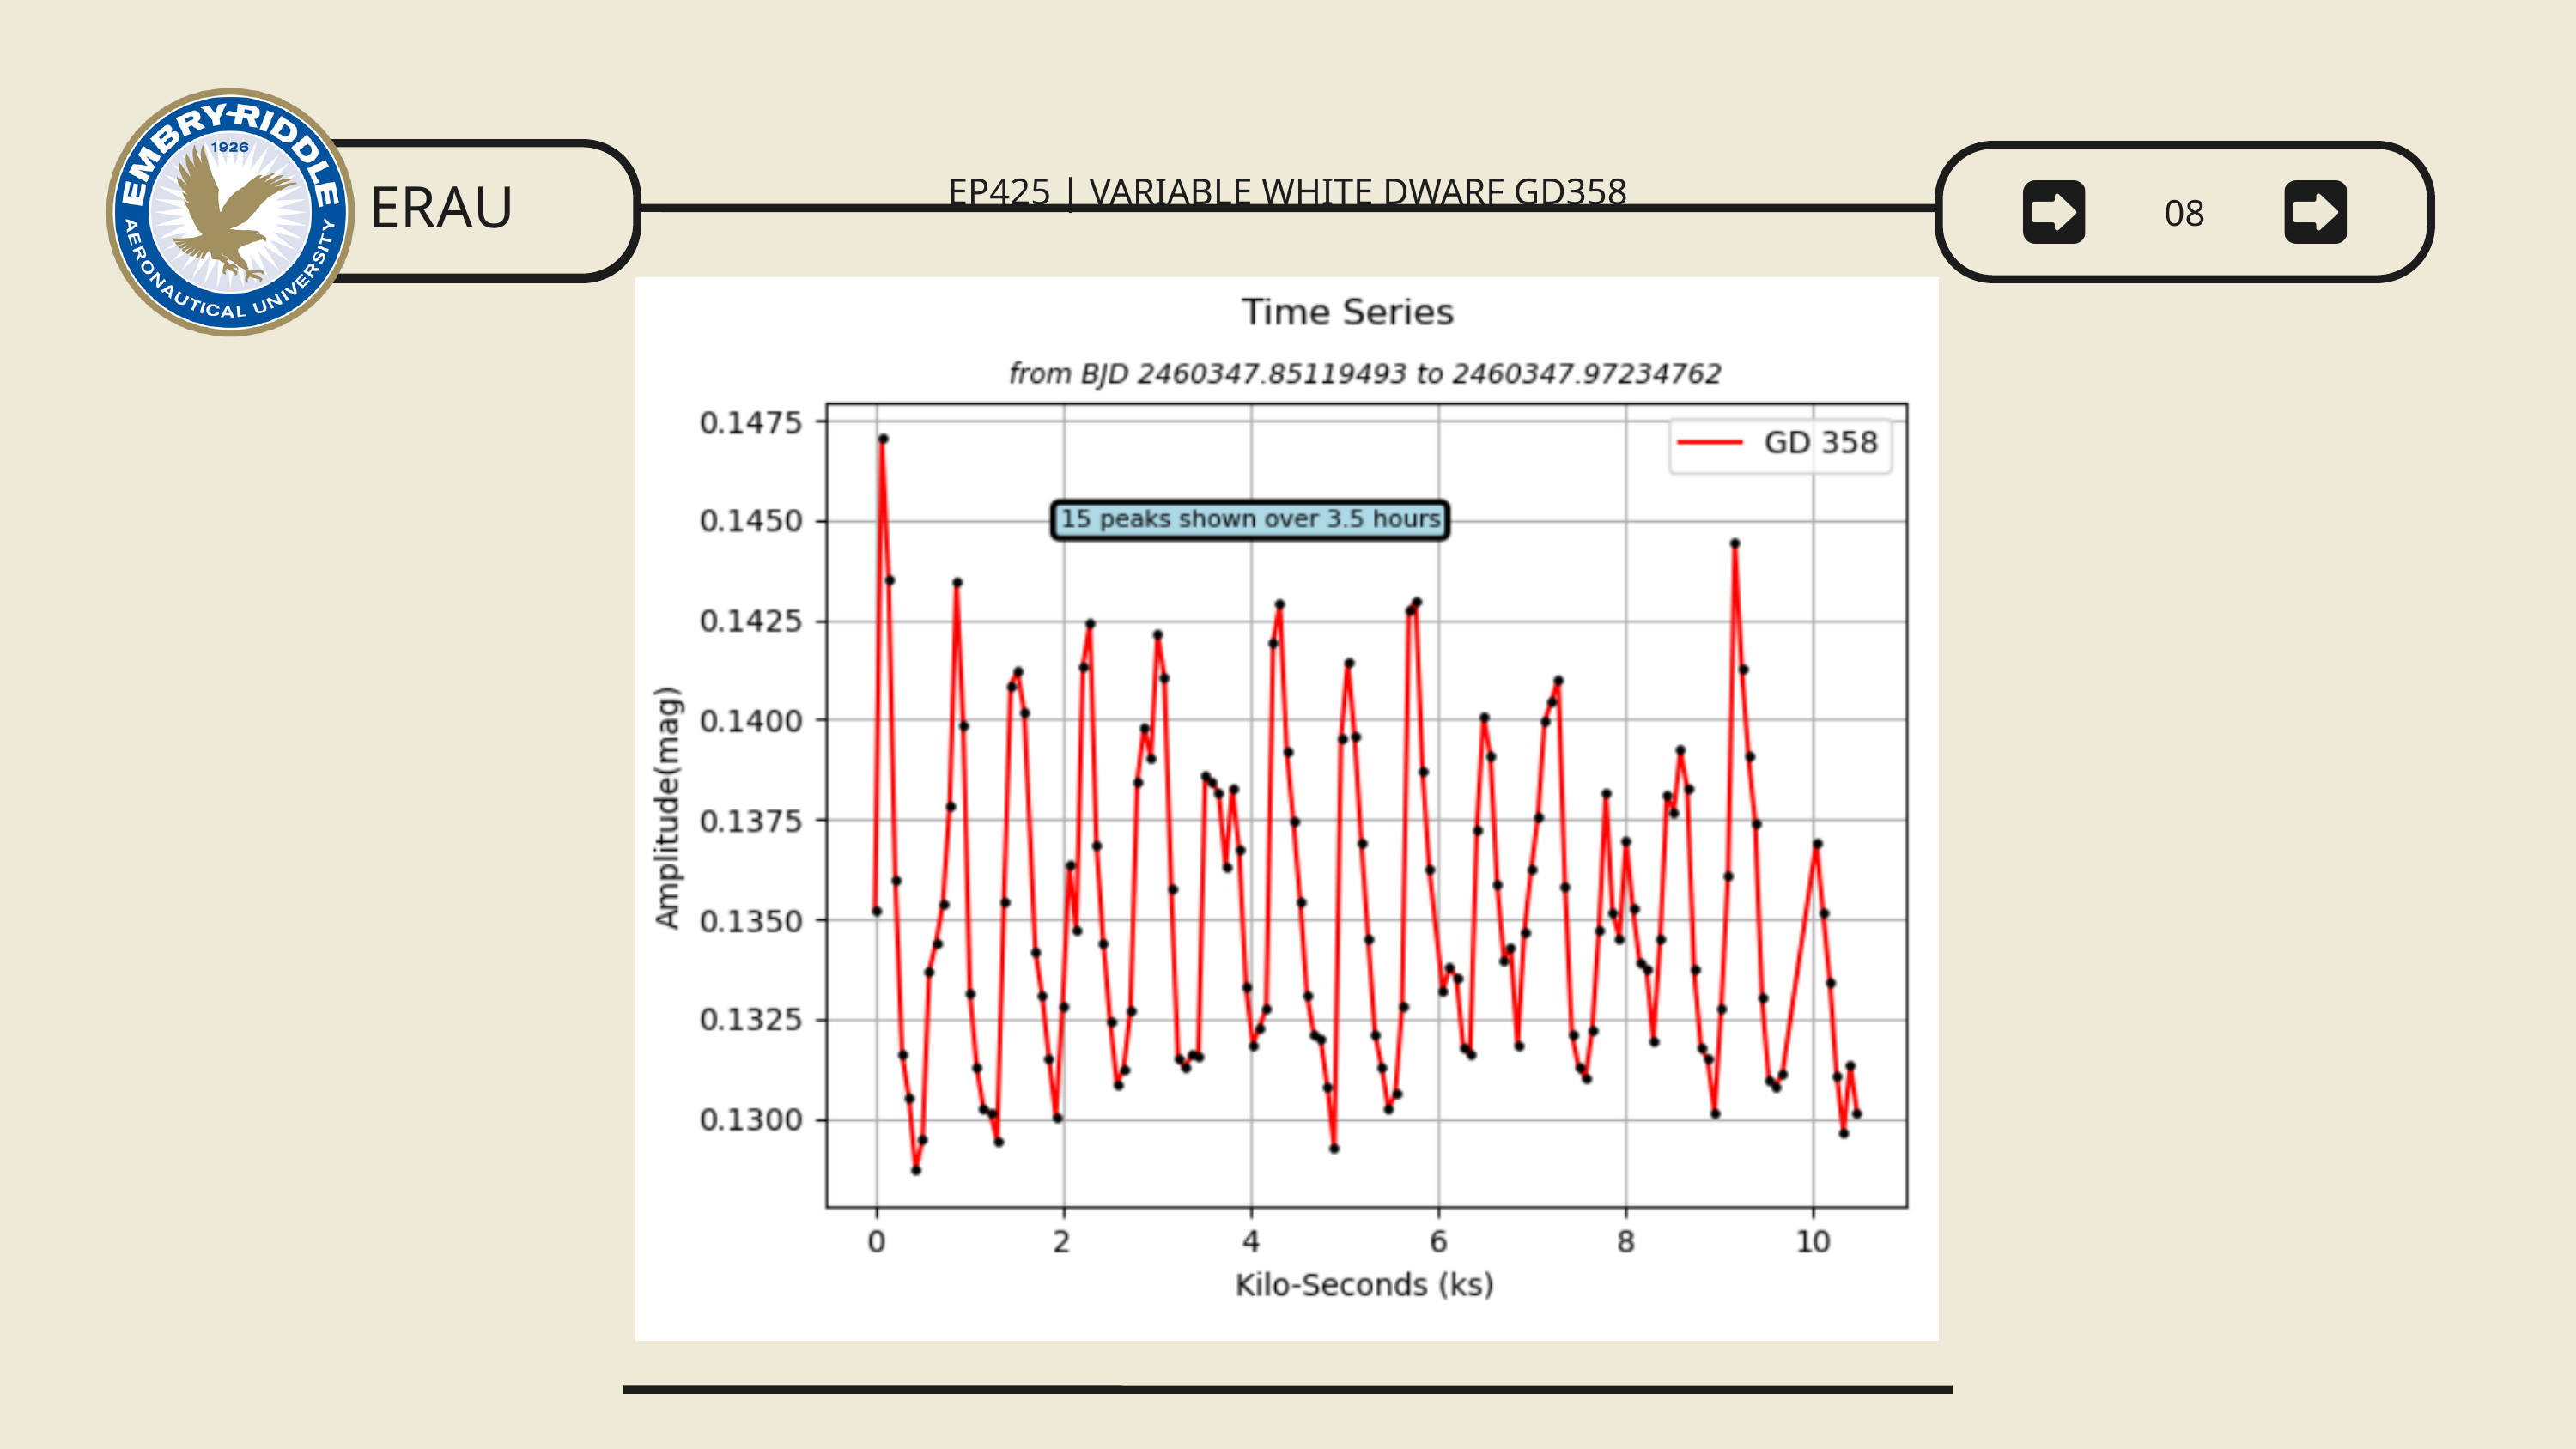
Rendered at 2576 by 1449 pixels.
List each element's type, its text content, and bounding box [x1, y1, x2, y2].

text_box EP425 | VARIABLE WHITE DWARF GD358 [813, 176, 1763, 212]
text_box [105, 87, 355, 337]
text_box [144, 142, 638, 278]
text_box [1938, 144, 2432, 280]
text_box [635, 277, 1939, 1341]
